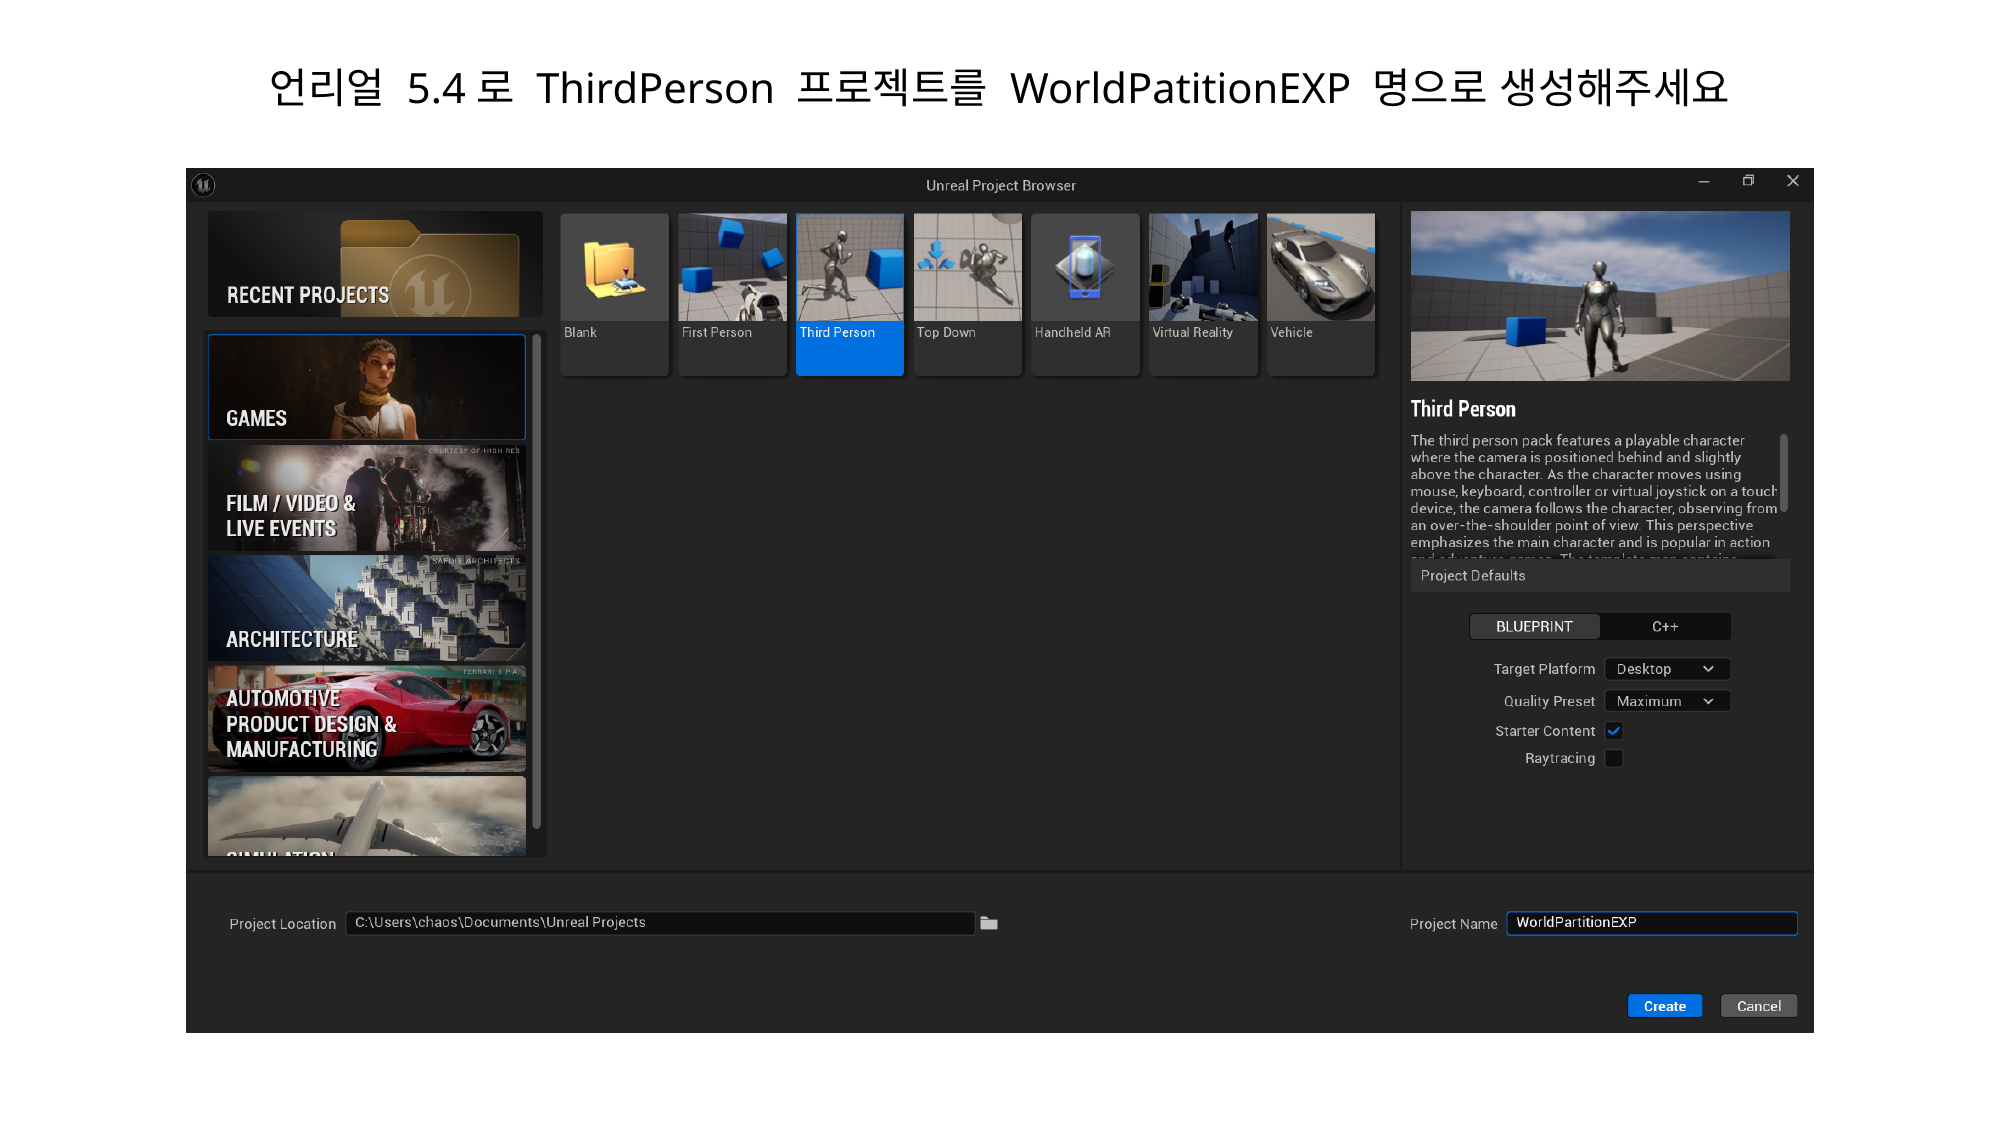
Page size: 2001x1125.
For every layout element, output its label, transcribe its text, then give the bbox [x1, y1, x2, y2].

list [185, 168, 1814, 1033]
title 언리얼 5.4로 ThirdPerson 프로젝트를 WorldPatitionEXP 명으로 생성해주세요 [137, 59, 1863, 278]
